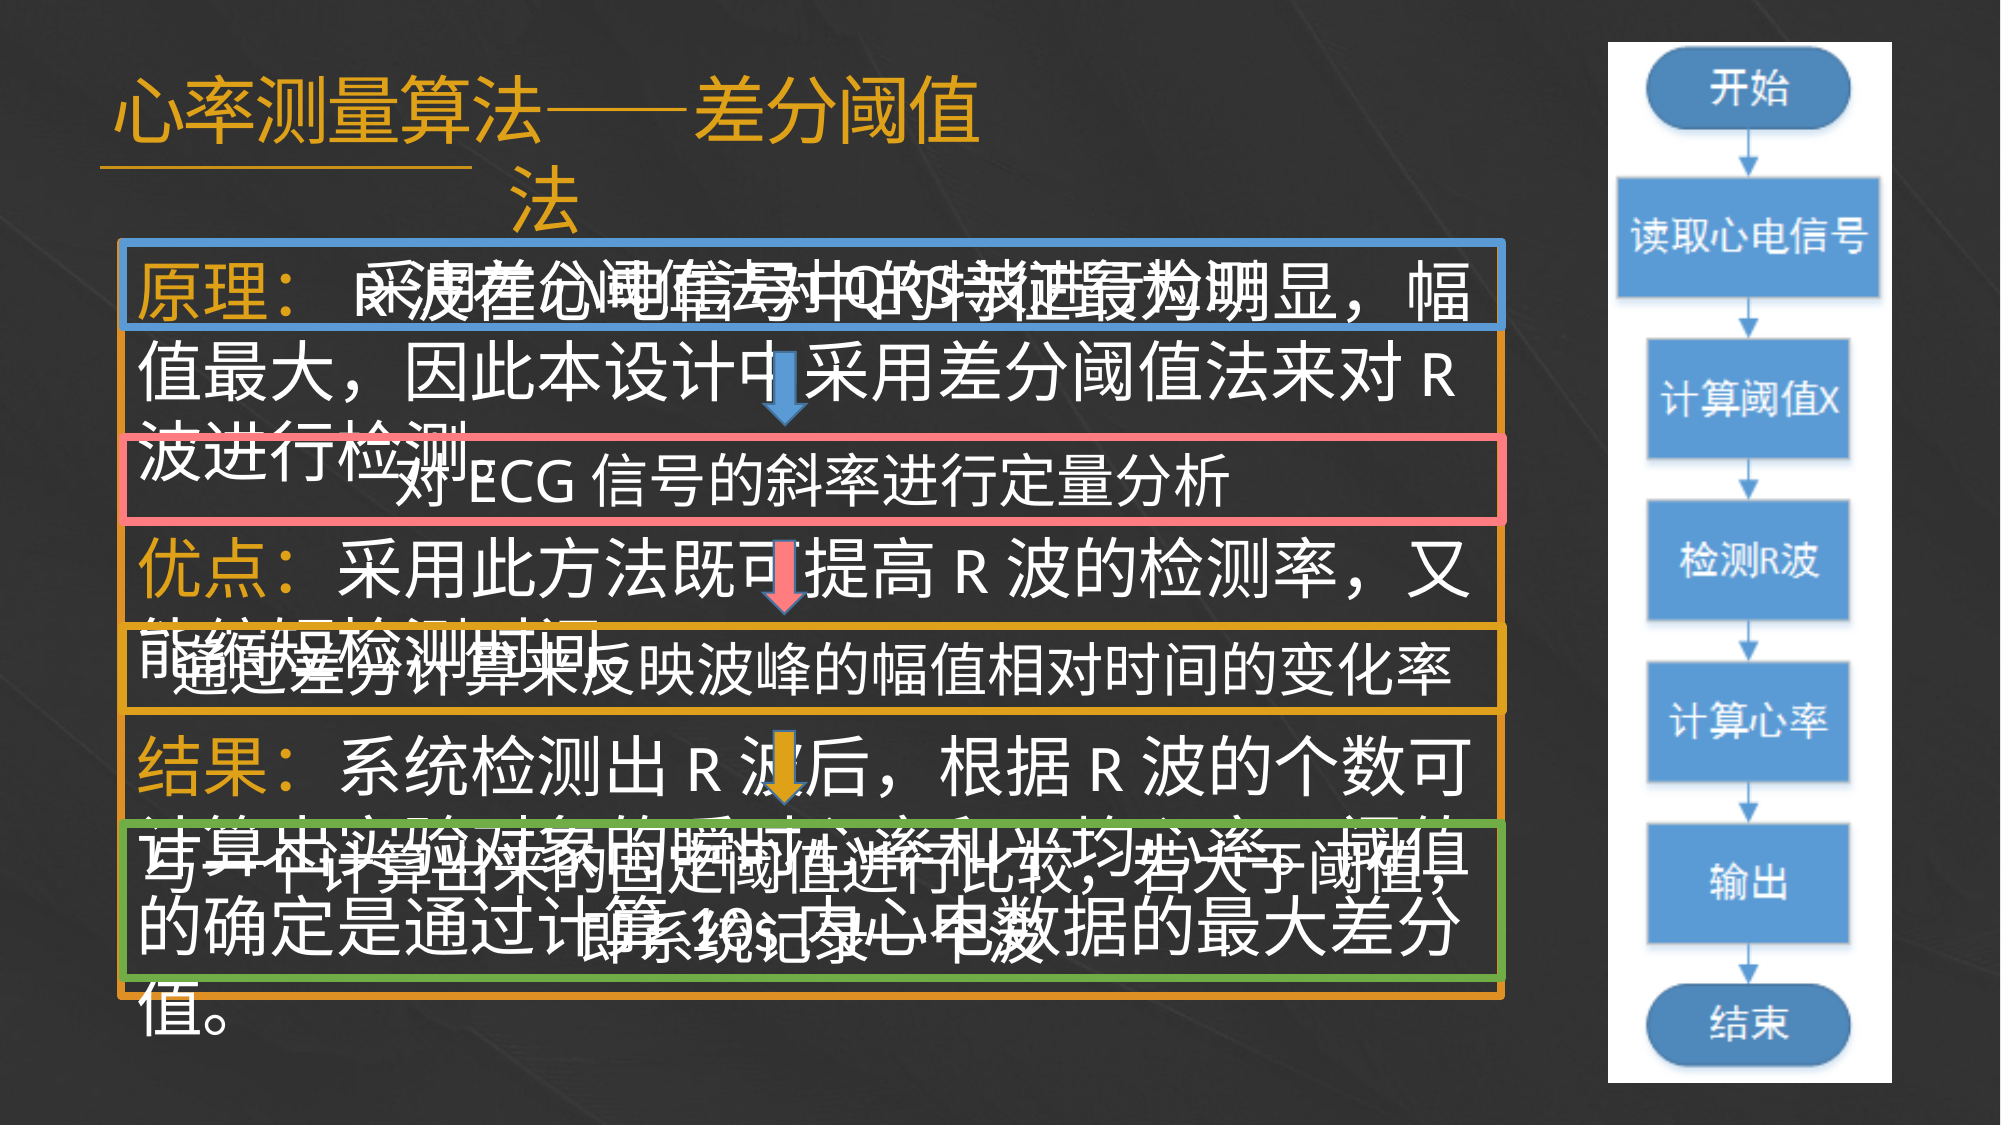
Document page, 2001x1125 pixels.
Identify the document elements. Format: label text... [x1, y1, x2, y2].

text_box 原理：R波在心电信号中的特征最为明显，幅值最大，因此本设计中采用差分阈值法来对R波进行检测。 优点：采用此方法既可提高R波的检测率，又能缩短检测时间。 结果：系统检测出R波后，根据R波的个数可计算出实验对象的瞬时心率和平均心率。阈值的确定是通过计算10s内心电数据的最大差分值。 [121, 982, 1501, 997]
text_box 心率测量算法——差分阈值法 [62, 56, 1029, 252]
picture [0, 0, 2001, 1125]
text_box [107, 242, 1555, 980]
